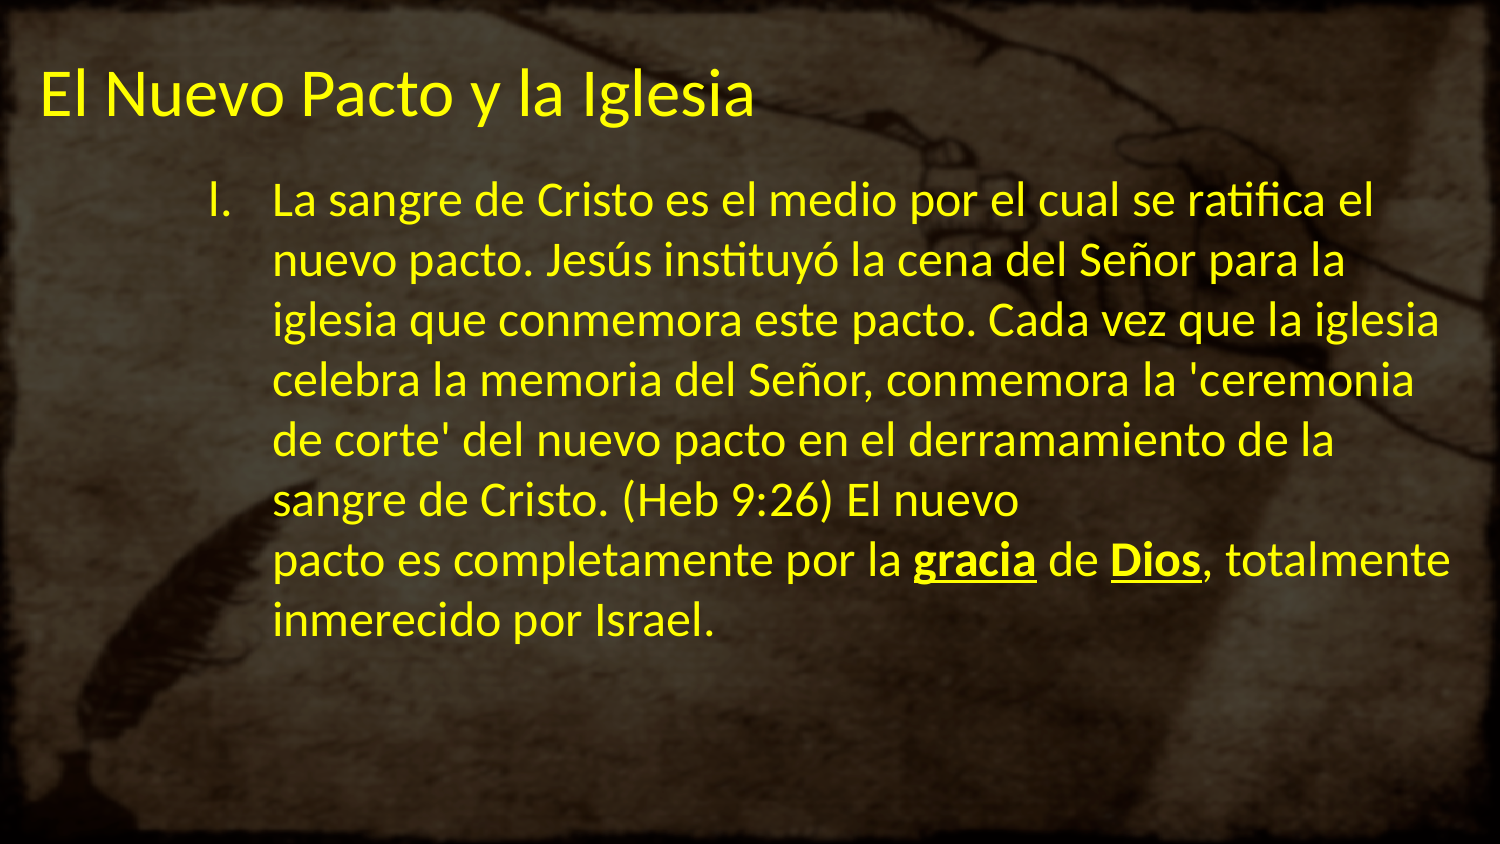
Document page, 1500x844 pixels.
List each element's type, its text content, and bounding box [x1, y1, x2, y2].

list La sangre de Cristo es el medio por el cual se ratifica el nuevo pacto. Jesús instituyó la cena del Señor para la iglesia que conmemora este pacto. Cada vez que la iglesia celebra la memoria del Señor, conmemora la 'ceremonia de corte' del nuevo pacto en el derramamiento de la sangre de Cristo. (Heb 9:26) El nuevo pacto es completamente por la gracia de Dios, totalmente inmerecido por Israel. [24, 160, 1475, 825]
picture [0, 0, 1500, 844]
title El Nuevo Pacto y la Iglesia [24, 18, 1475, 160]
